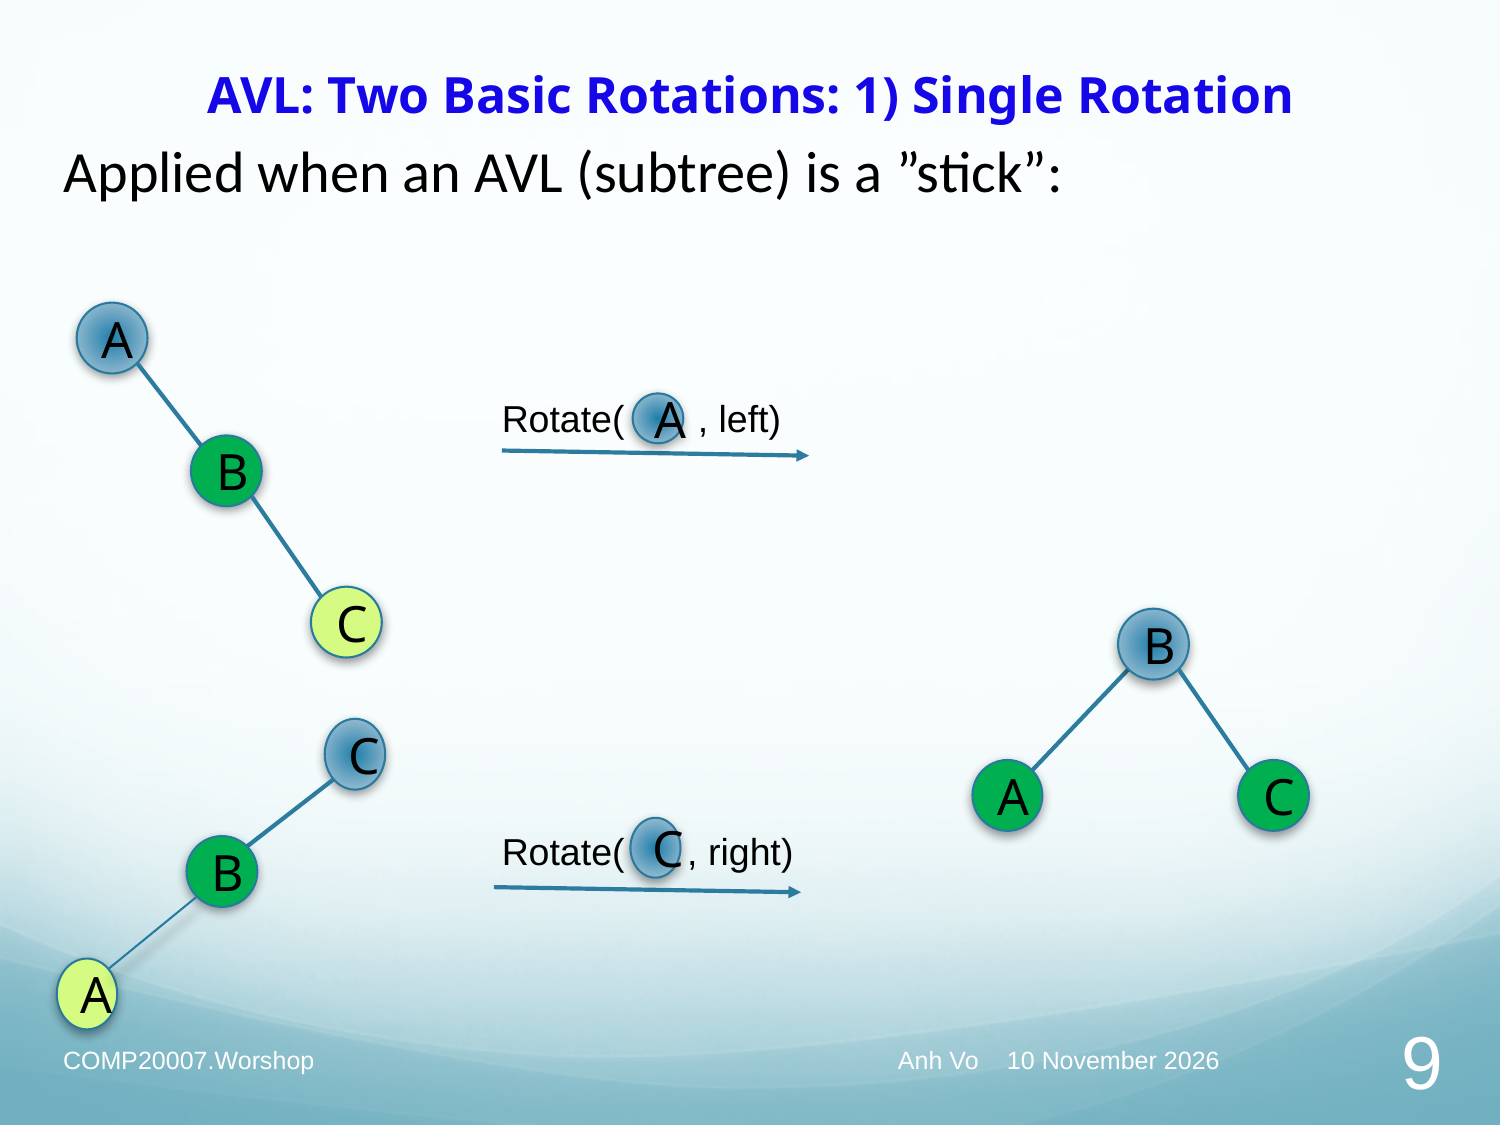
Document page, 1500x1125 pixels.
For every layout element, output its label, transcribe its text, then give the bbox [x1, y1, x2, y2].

footer COMP20007.Worshop [48, 1029, 843, 1090]
text_box C [629, 816, 682, 879]
text_box A [55, 957, 119, 1031]
slide_number 9 [1295, 1029, 1459, 1090]
text_box C [309, 585, 383, 659]
text_box Rotate( , right) [673, 820, 809, 881]
list Applied when an AVL (subtree) is a ”stick”: [49, 126, 1464, 212]
text_box A [631, 392, 685, 445]
text_box C [1237, 758, 1310, 832]
text_box B [1117, 607, 1190, 681]
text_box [1031, 668, 1129, 771]
text_box A [971, 758, 1044, 832]
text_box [501, 450, 810, 457]
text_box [136, 362, 202, 447]
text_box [493, 886, 802, 893]
title AVL: Two Basic Rotations: 1) Single Rotation [43, 17, 1459, 169]
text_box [1178, 668, 1249, 771]
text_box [107, 896, 198, 970]
text_box Rotate( , right) [487, 820, 637, 881]
text_box A [75, 301, 149, 375]
text_box B [189, 434, 263, 508]
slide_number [877, 1029, 1236, 1090]
text_box Rotate( , left) [487, 387, 843, 448]
text_box C [323, 717, 387, 791]
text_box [250, 495, 322, 598]
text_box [246, 778, 335, 847]
text_box B [185, 835, 259, 908]
